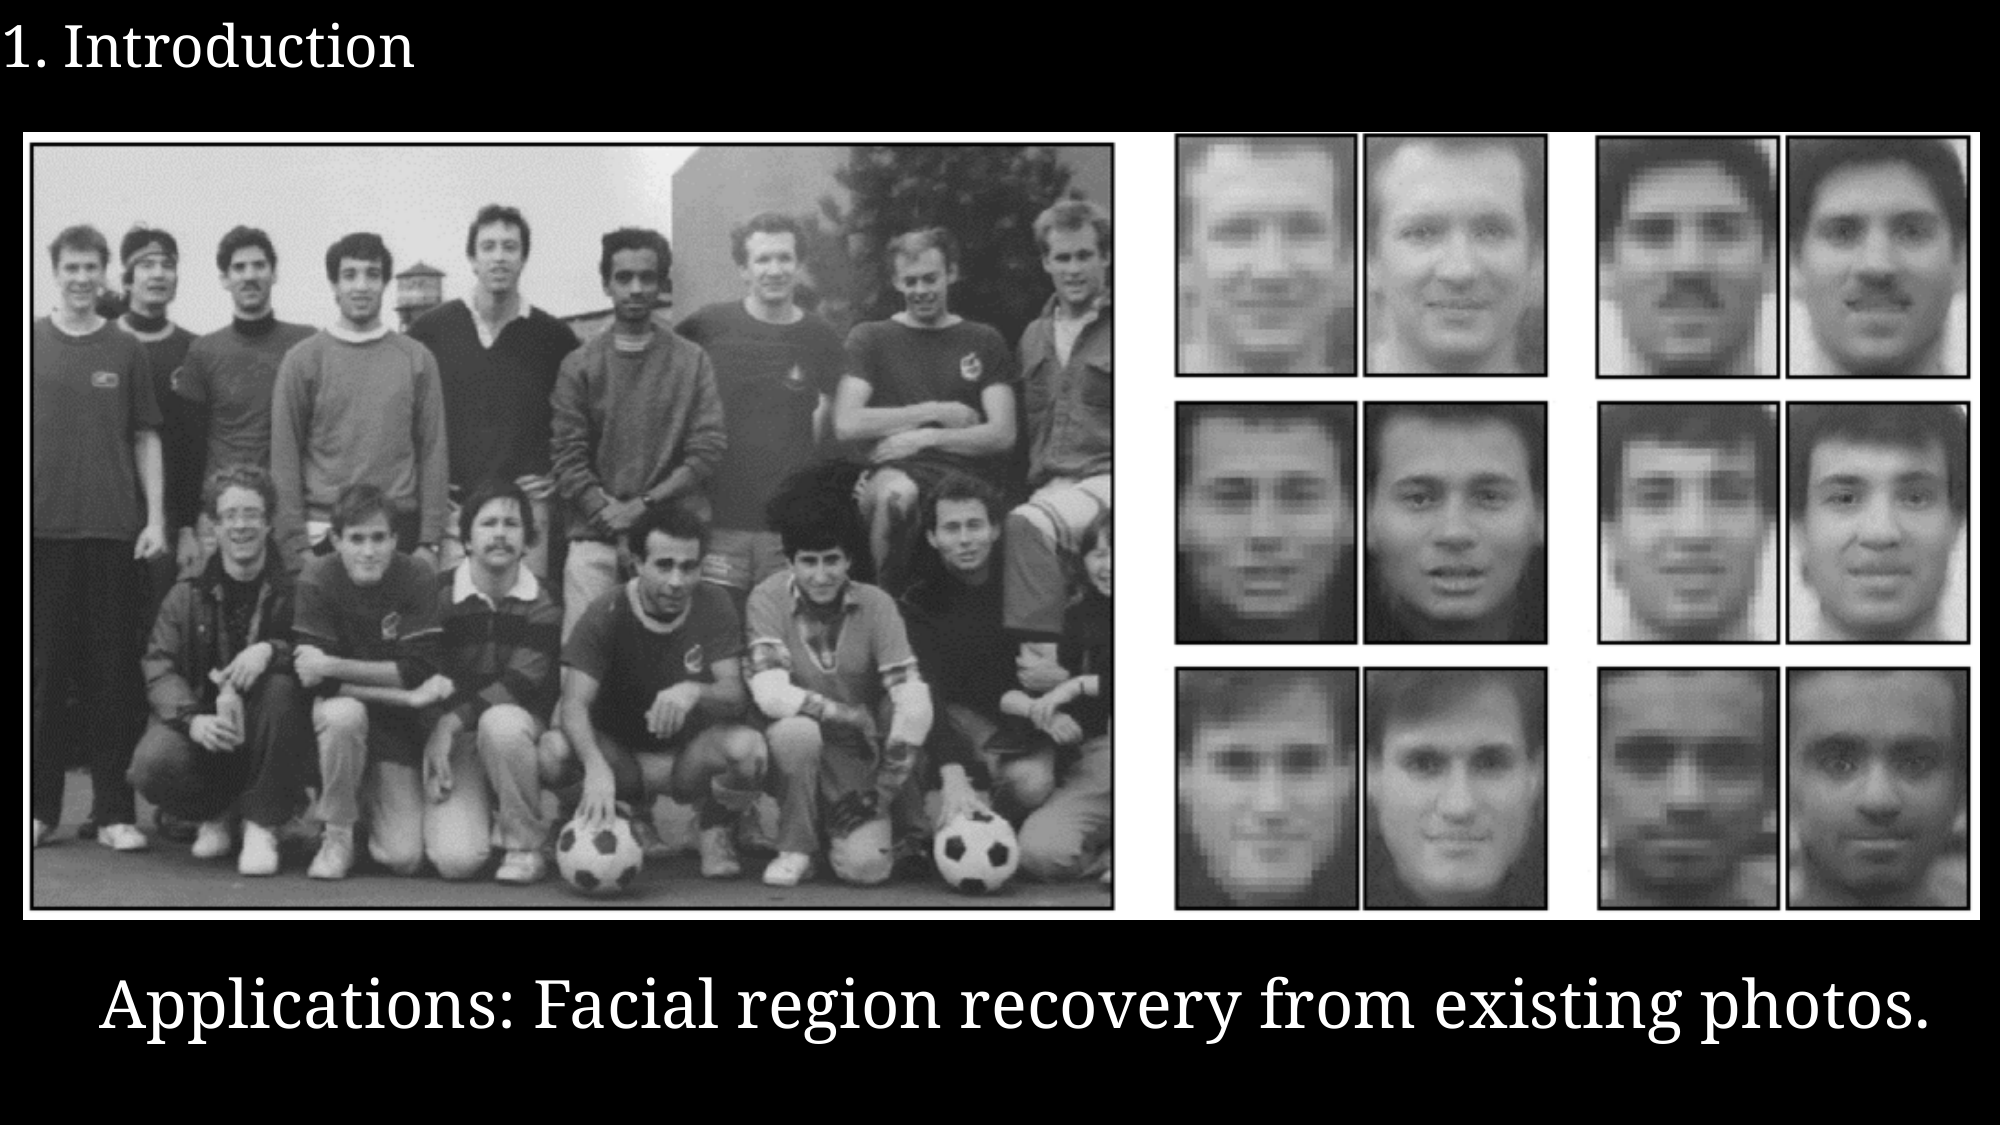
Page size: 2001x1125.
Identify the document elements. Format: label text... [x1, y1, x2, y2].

text_box Applications: Facial region recovery from existing photos. [85, 954, 1948, 1050]
picture [23, 132, 1980, 920]
text_box 1. Introduction [0, 1, 431, 87]
